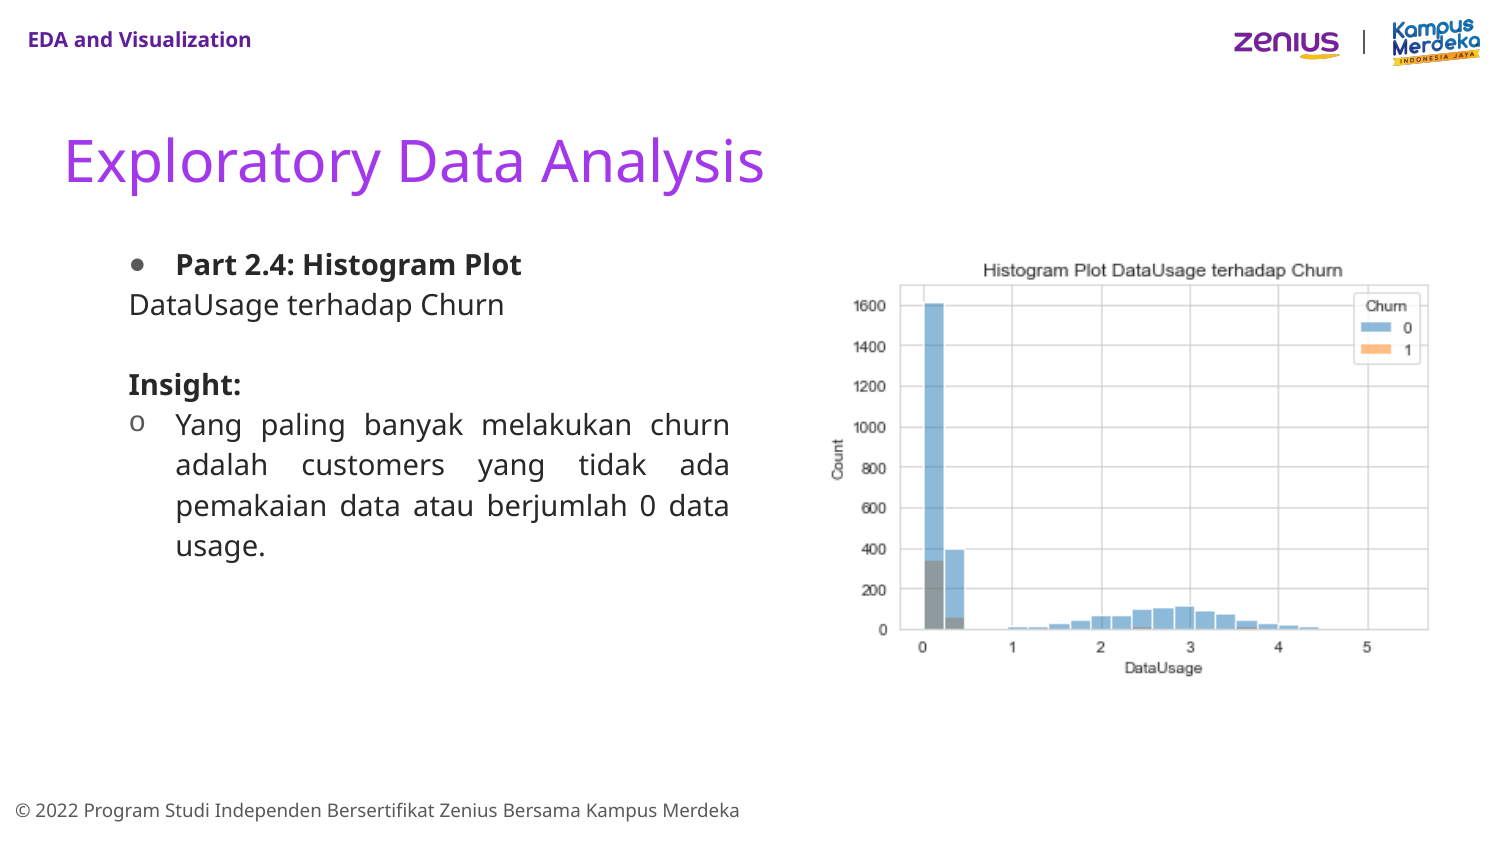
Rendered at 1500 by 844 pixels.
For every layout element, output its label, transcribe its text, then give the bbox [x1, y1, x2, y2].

text_box EDA and Visualization [12, 14, 1011, 65]
text_box © 2022 Program Studi Independen Bersertifikat Zenius Bersama Kampus Merdeka [0, 787, 1468, 833]
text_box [1230, 15, 1480, 69]
picture [820, 253, 1437, 686]
list Part 2.4: Histogram Plot DataUsage terhadap Churn Insight: Yang paling banyak melakukan churn adalah customers yang tidak ada pemakaian data atau berjumlah 0 data usage. [113, 226, 746, 706]
title Exploratory Data Analysis [48, 91, 1441, 226]
